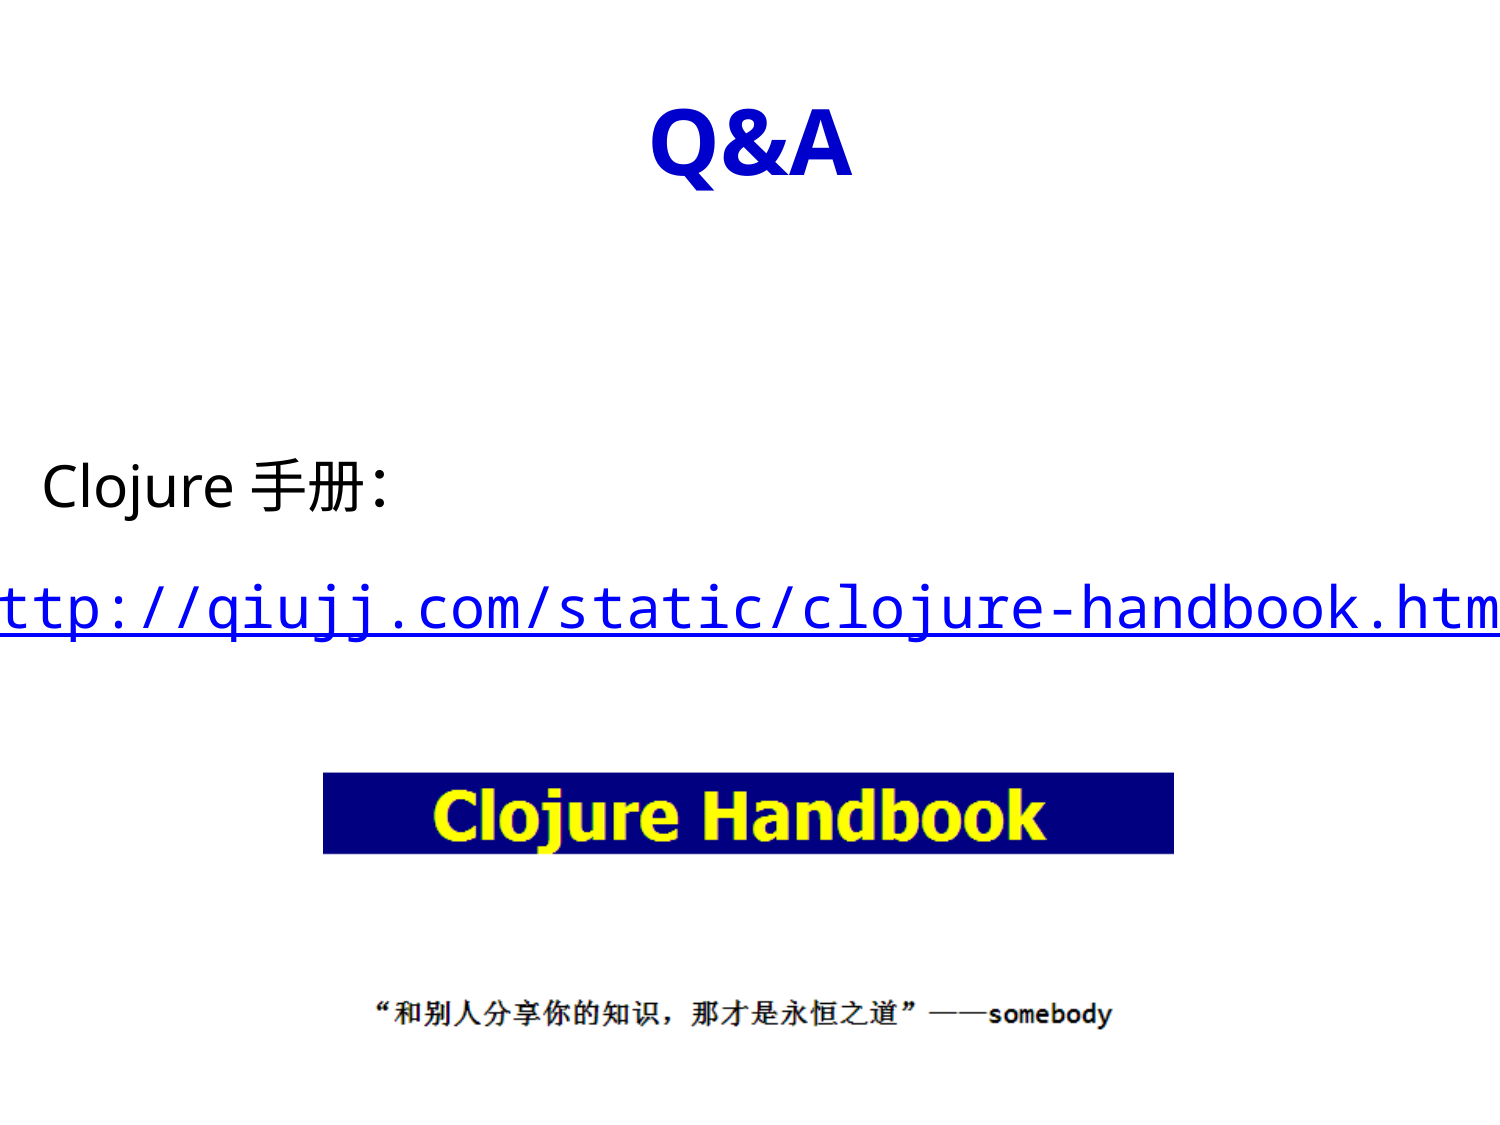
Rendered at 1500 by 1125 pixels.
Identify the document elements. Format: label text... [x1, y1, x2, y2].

text_box http://qiujj.com/static/clojure-handbook.html [0, 562, 1500, 657]
picture [323, 751, 1174, 1065]
title Q&A [75, 45, 1425, 233]
text_box Clojure手册： [26, 441, 439, 526]
